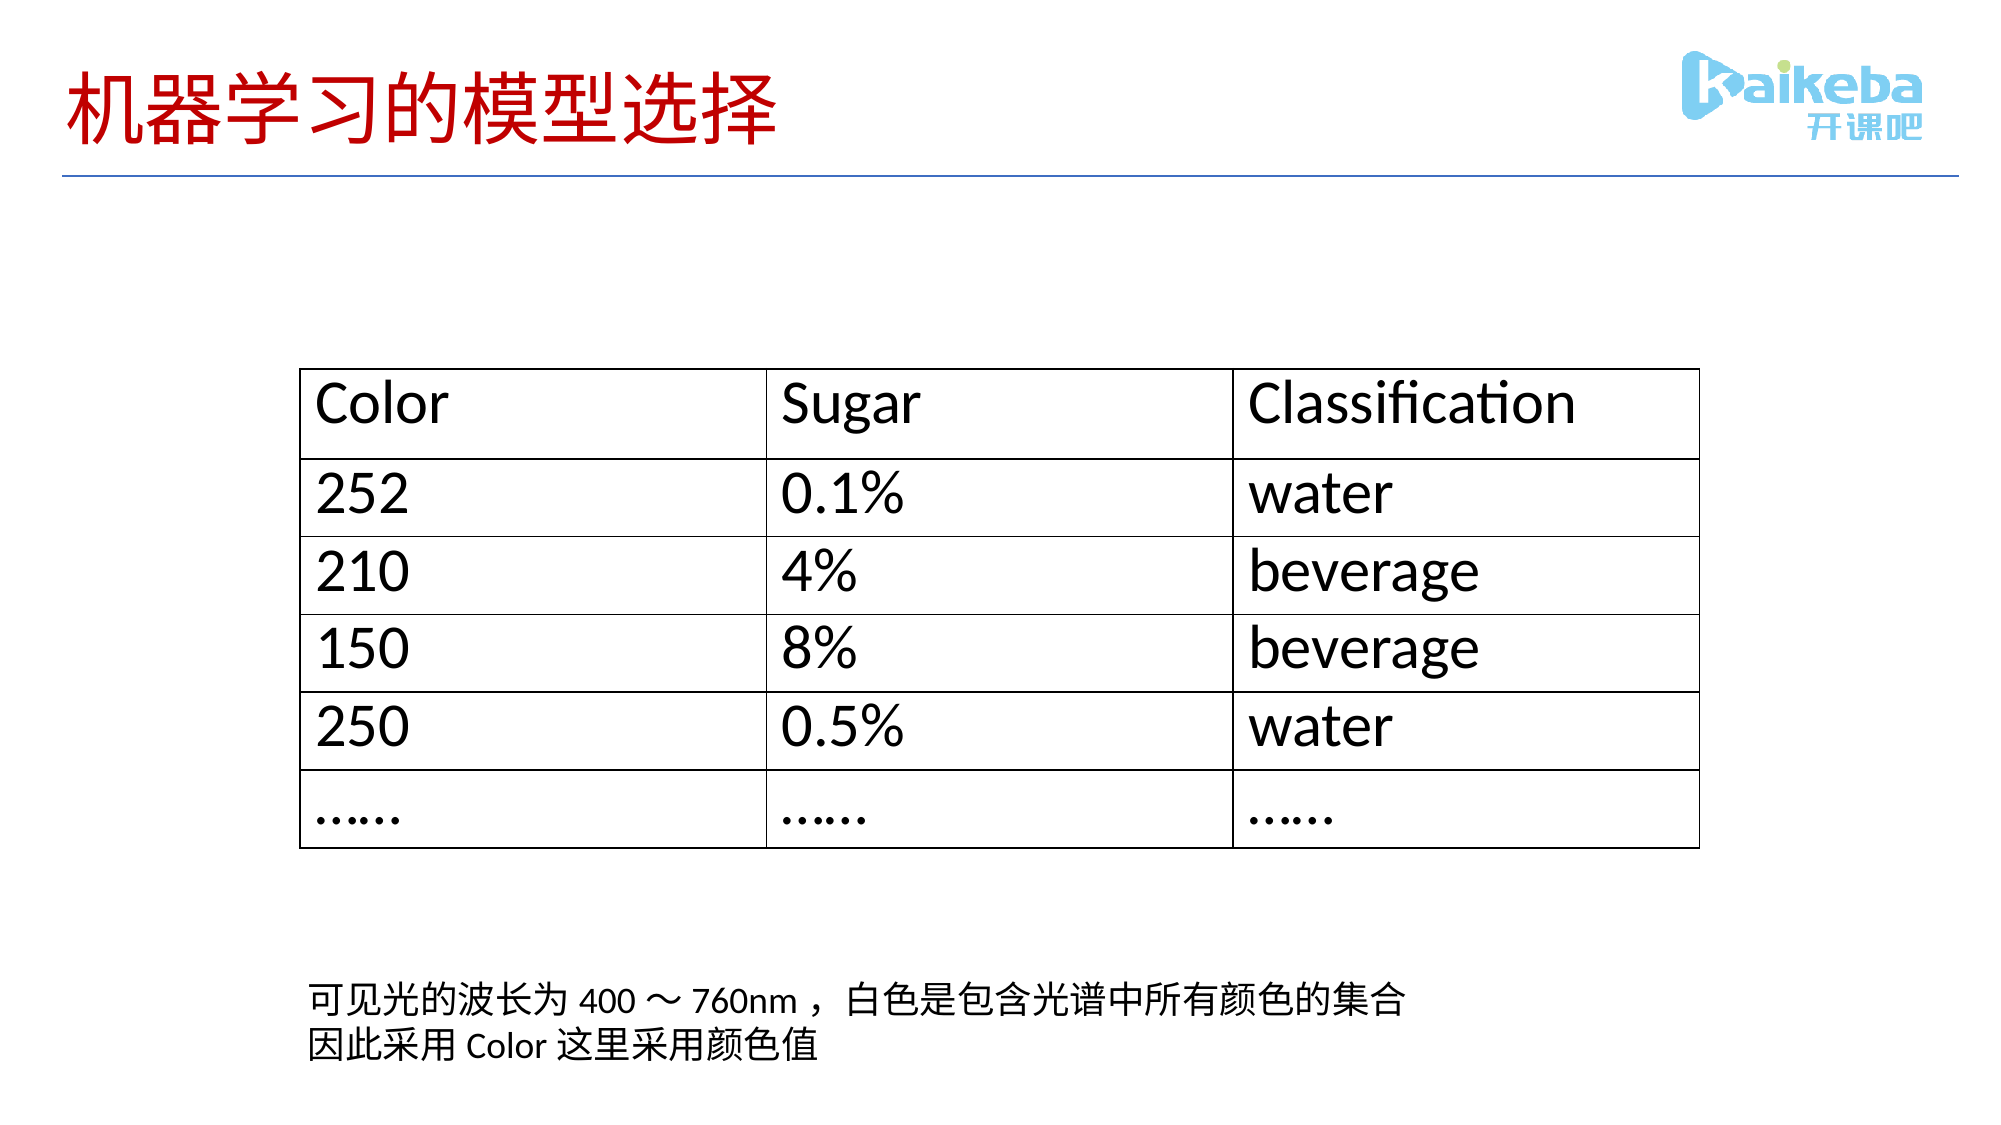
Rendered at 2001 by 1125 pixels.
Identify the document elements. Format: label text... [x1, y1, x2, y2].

table_cell …… [767, 771, 1232, 847]
table_cell 8% [767, 615, 1232, 691]
table_header Color [301, 370, 766, 458]
table_cell 0.5% [767, 693, 1232, 769]
table_cell beverage [1234, 615, 1699, 691]
table_cell 210 [301, 537, 766, 614]
table_cell 4% [767, 537, 1232, 614]
table_cell …… [1234, 771, 1699, 847]
table_cell 250 [301, 693, 766, 769]
table_header Classification [1234, 370, 1699, 458]
table_cell water [1234, 460, 1699, 536]
table_cell beverage [1234, 537, 1699, 614]
table_cell …… [301, 771, 766, 847]
table_cell 252 [301, 460, 766, 536]
title 机器学习的模型选择 [57, 59, 1728, 167]
table_cell 0.1% [767, 460, 1232, 536]
list 在代码阶段，我们需要使用各种工具： 数据预处理 特征编码：OneHotEncoder, LabelEncoder, SparseFeat, DenseFeat，PCA 特征工程：FeatureTools Embedding：Gensim 模型工具 机器学习：sklearn，LibFM，xlearn 深度学习：tensorflow, keras, pytorch （掌握其一即可） 自动机器学习：TPOT，auto-sklearn，autokeras 深度学习CTR：DeepCTR 推荐系统：Surprise, lightfm [1653, 21, 1950, 167]
table_header Sugar [767, 370, 1232, 458]
table_cell water [1234, 693, 1699, 769]
table_cell 150 [301, 615, 766, 691]
text_box 可见光的波长为400～760nm，白色是包含光谱中所有颜色的集合 因此采用Color这里采用颜色值 [300, 968, 1489, 1074]
